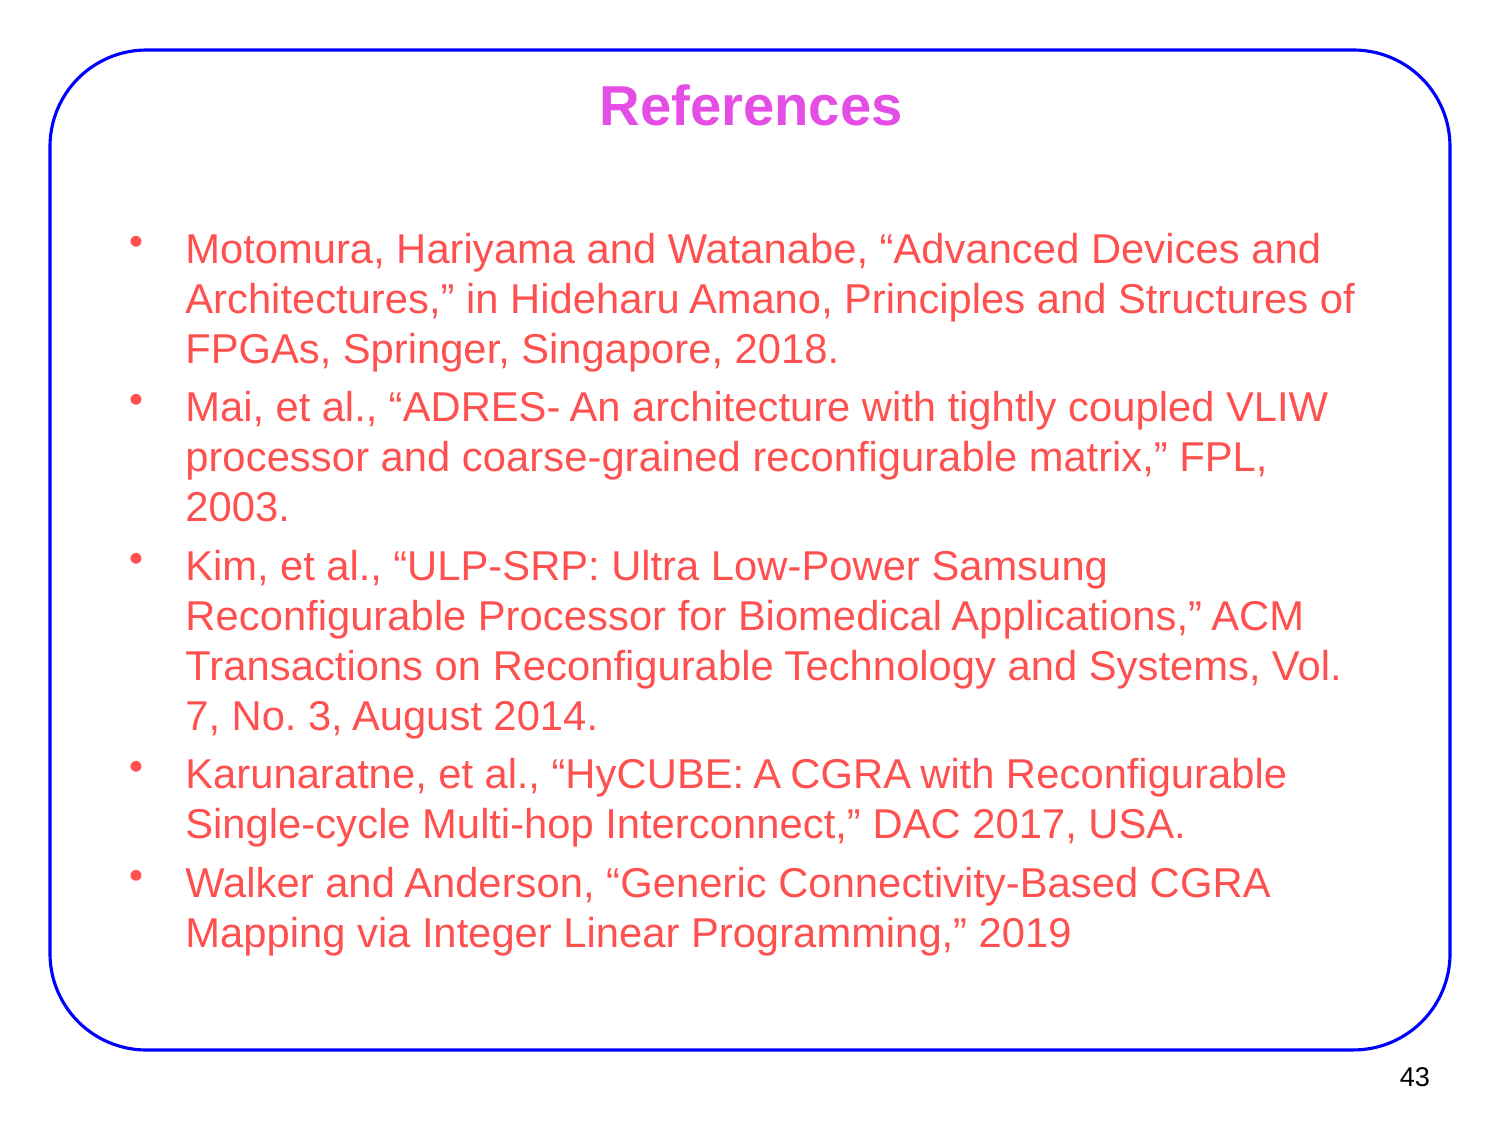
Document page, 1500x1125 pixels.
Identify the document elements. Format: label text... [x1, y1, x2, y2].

list Motomura, Hariyama and Watanabe, “Advanced Devices and Architectures,” in Hideharu Amano, Principles and Structures of FPGAs, Springer, Singapore, 2018. Mai, et al., “ADRES- An architecture with tightly coupled VLIW processor and coarse-grained reconfigurable matrix,” FPL, 2003. Kim, et al., “ULP-SRP: Ultra Low-Power Samsung Reconfigurable Processor for Biomedical Applications,” ACM Transactions on Reconfigurable Technology and Systems, Vol. 7, No. 3, August 2014. Karunaratne, et al., “HyCUBE: A CGRA with Reconfigurable Single-cycle Multi-hop Interconnect,” DAC 2017, USA. Walker and Anderson, “Generic Connectivity-Based CGRA Mapping via Integer Linear Programming,” 2019 [112, 213, 1388, 976]
slide_number 43 [1351, 1047, 1444, 1104]
title References [113, 66, 1389, 140]
